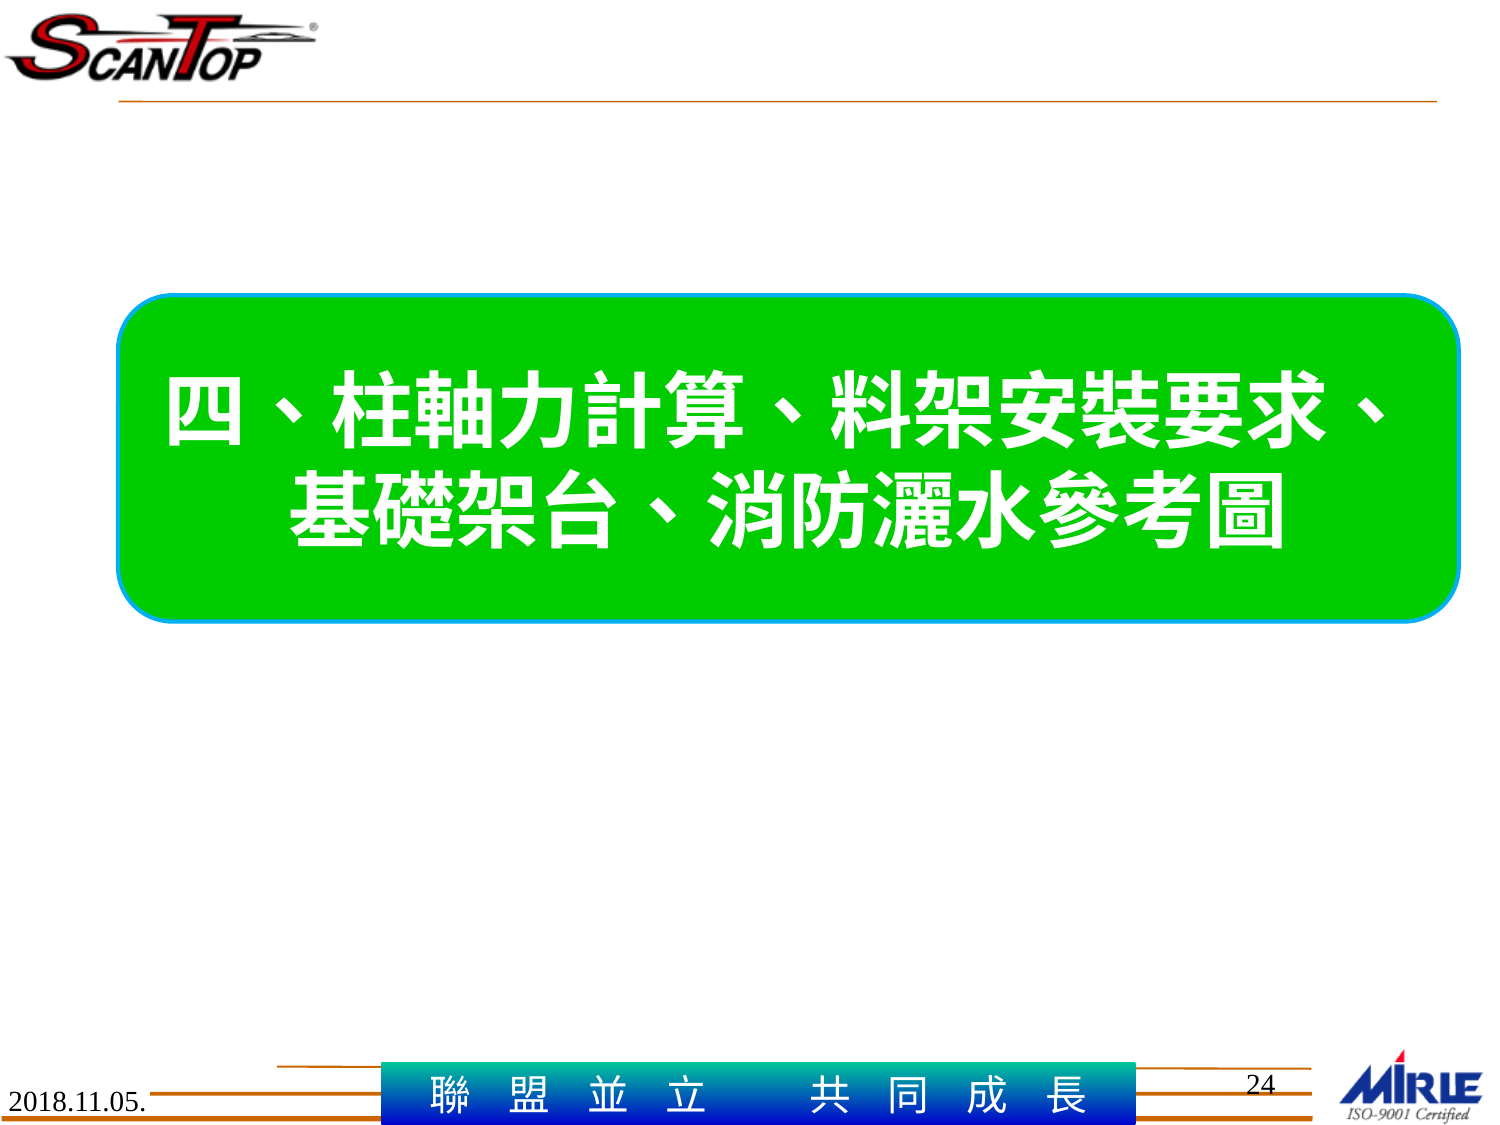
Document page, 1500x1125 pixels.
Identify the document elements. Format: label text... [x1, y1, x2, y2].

picture [1339, 1049, 1483, 1125]
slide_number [0, 1074, 164, 1115]
picture [1, 12, 322, 82]
text_box 四、柱軸力計算、料架安裝要求、基礎架台、消防灑水參考圖 [115, 293, 1461, 624]
slide_number 24 [1198, 1058, 1324, 1100]
